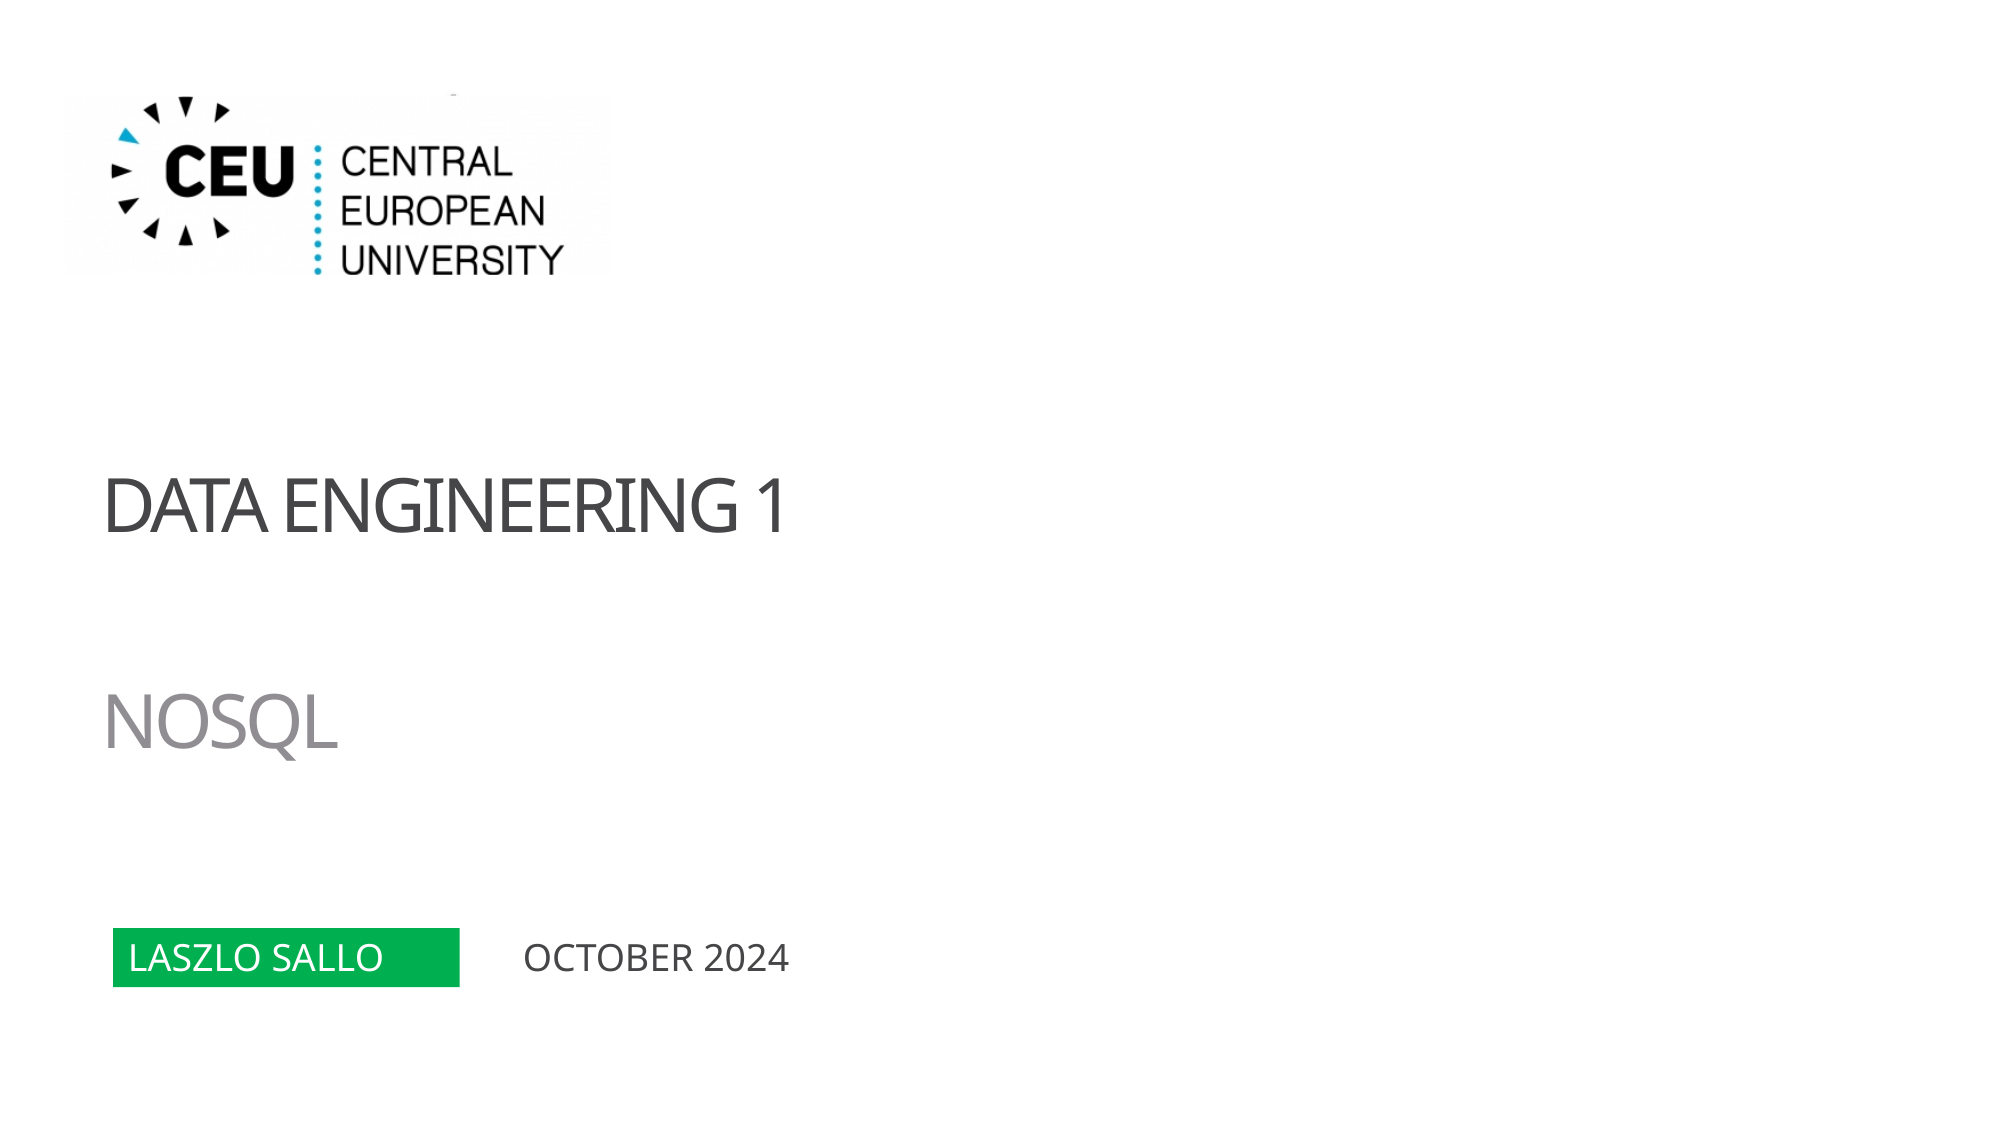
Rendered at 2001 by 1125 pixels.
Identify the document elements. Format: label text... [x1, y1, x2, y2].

list Laszlo Sallo [113, 928, 460, 988]
list DATA ENGINEERING 1 NOSQL [86, 468, 1899, 776]
subtitle OCTOBER 2024 [508, 926, 1559, 989]
picture [63, 96, 612, 276]
